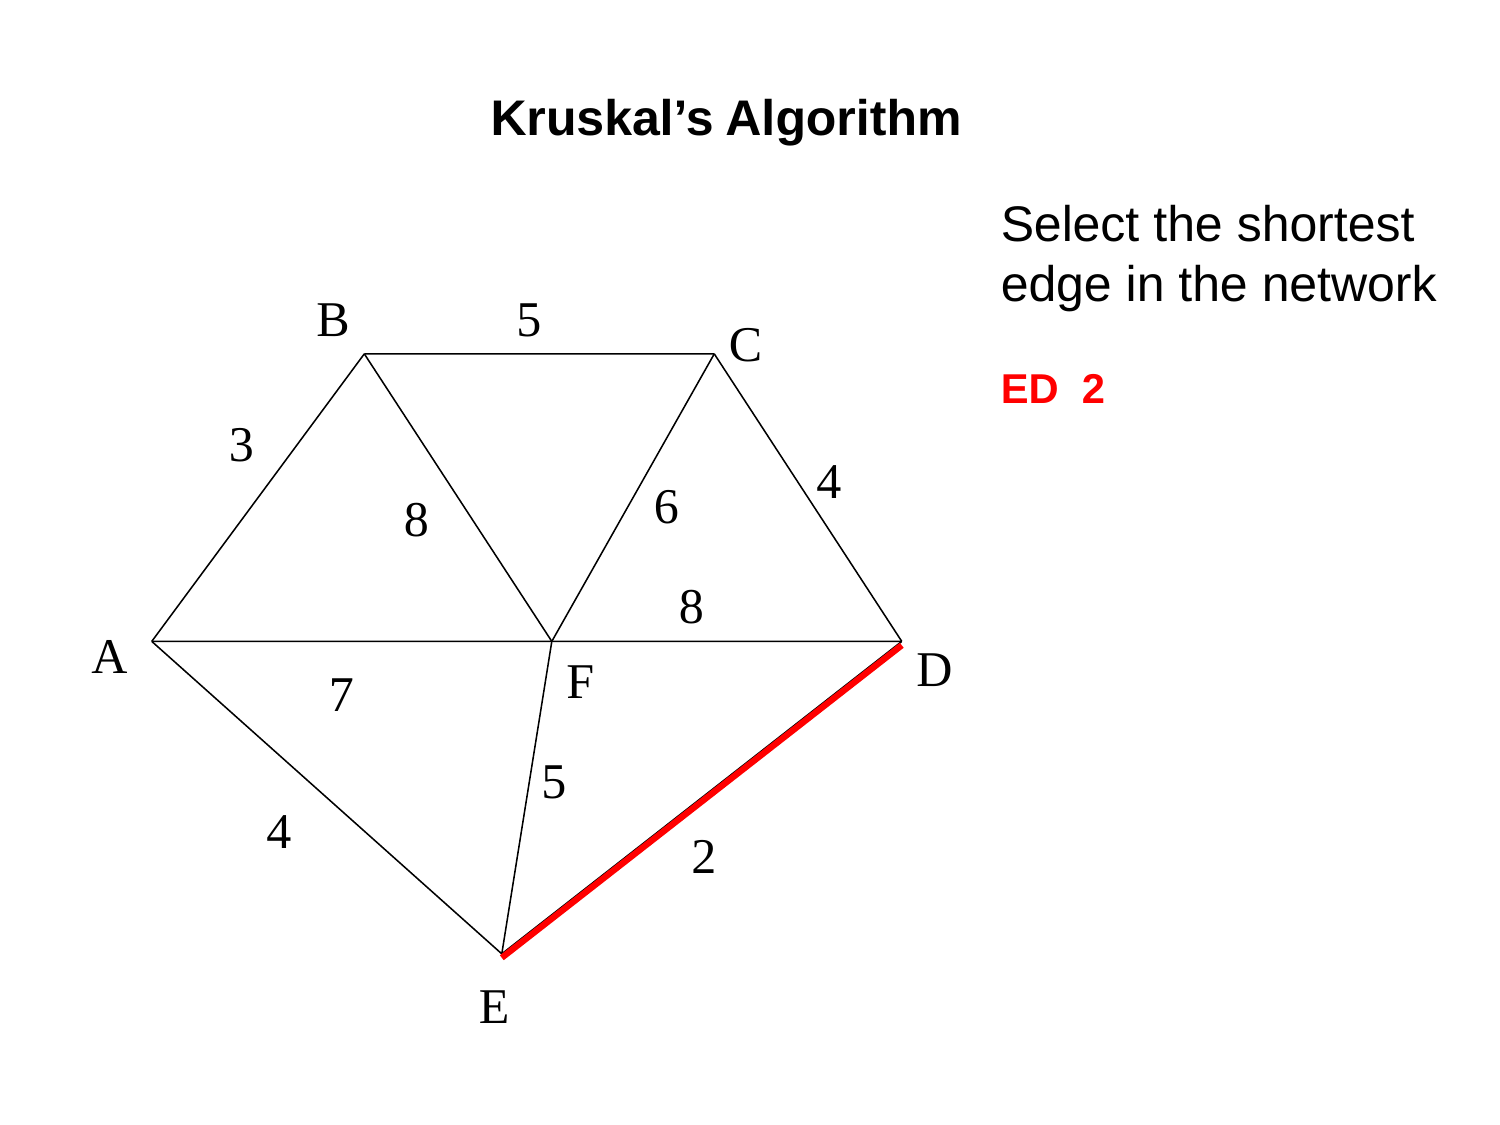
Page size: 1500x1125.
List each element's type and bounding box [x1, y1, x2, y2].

text_box [135, 78, 1317, 153]
text_box [76, 278, 977, 1042]
text_box [986, 184, 1459, 520]
